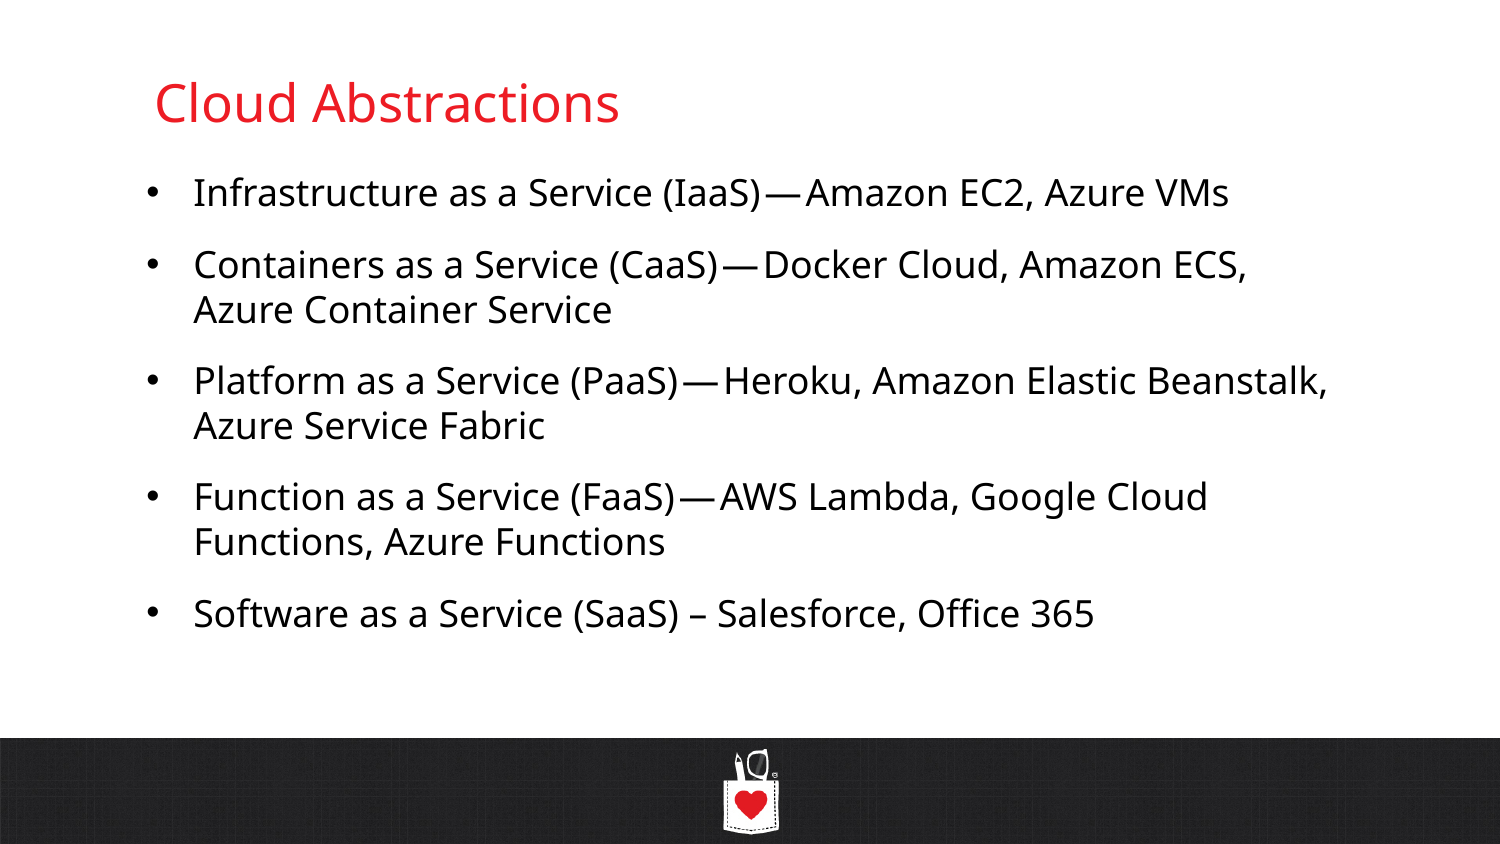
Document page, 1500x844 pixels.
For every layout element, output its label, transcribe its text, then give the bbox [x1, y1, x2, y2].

list Infrastructure as a Service (IaaS) — Amazon EC2, Azure VMs Containers as a Service (CaaS) — Docker Cloud, Amazon ECS, Azure Container Service Platform as a Service (PaaS) — Heroku, Amazon Elastic Beanstalk, Azure Service Fabric Function as a Service (FaaS) — AWS Lambda, Google Cloud Functions, Azure Functions Software as a Service (SaaS) – Salesforce, Office 365 [146, 169, 1354, 697]
title Cloud Abstractions [146, 65, 1354, 138]
picture [0, 0, 1500, 844]
